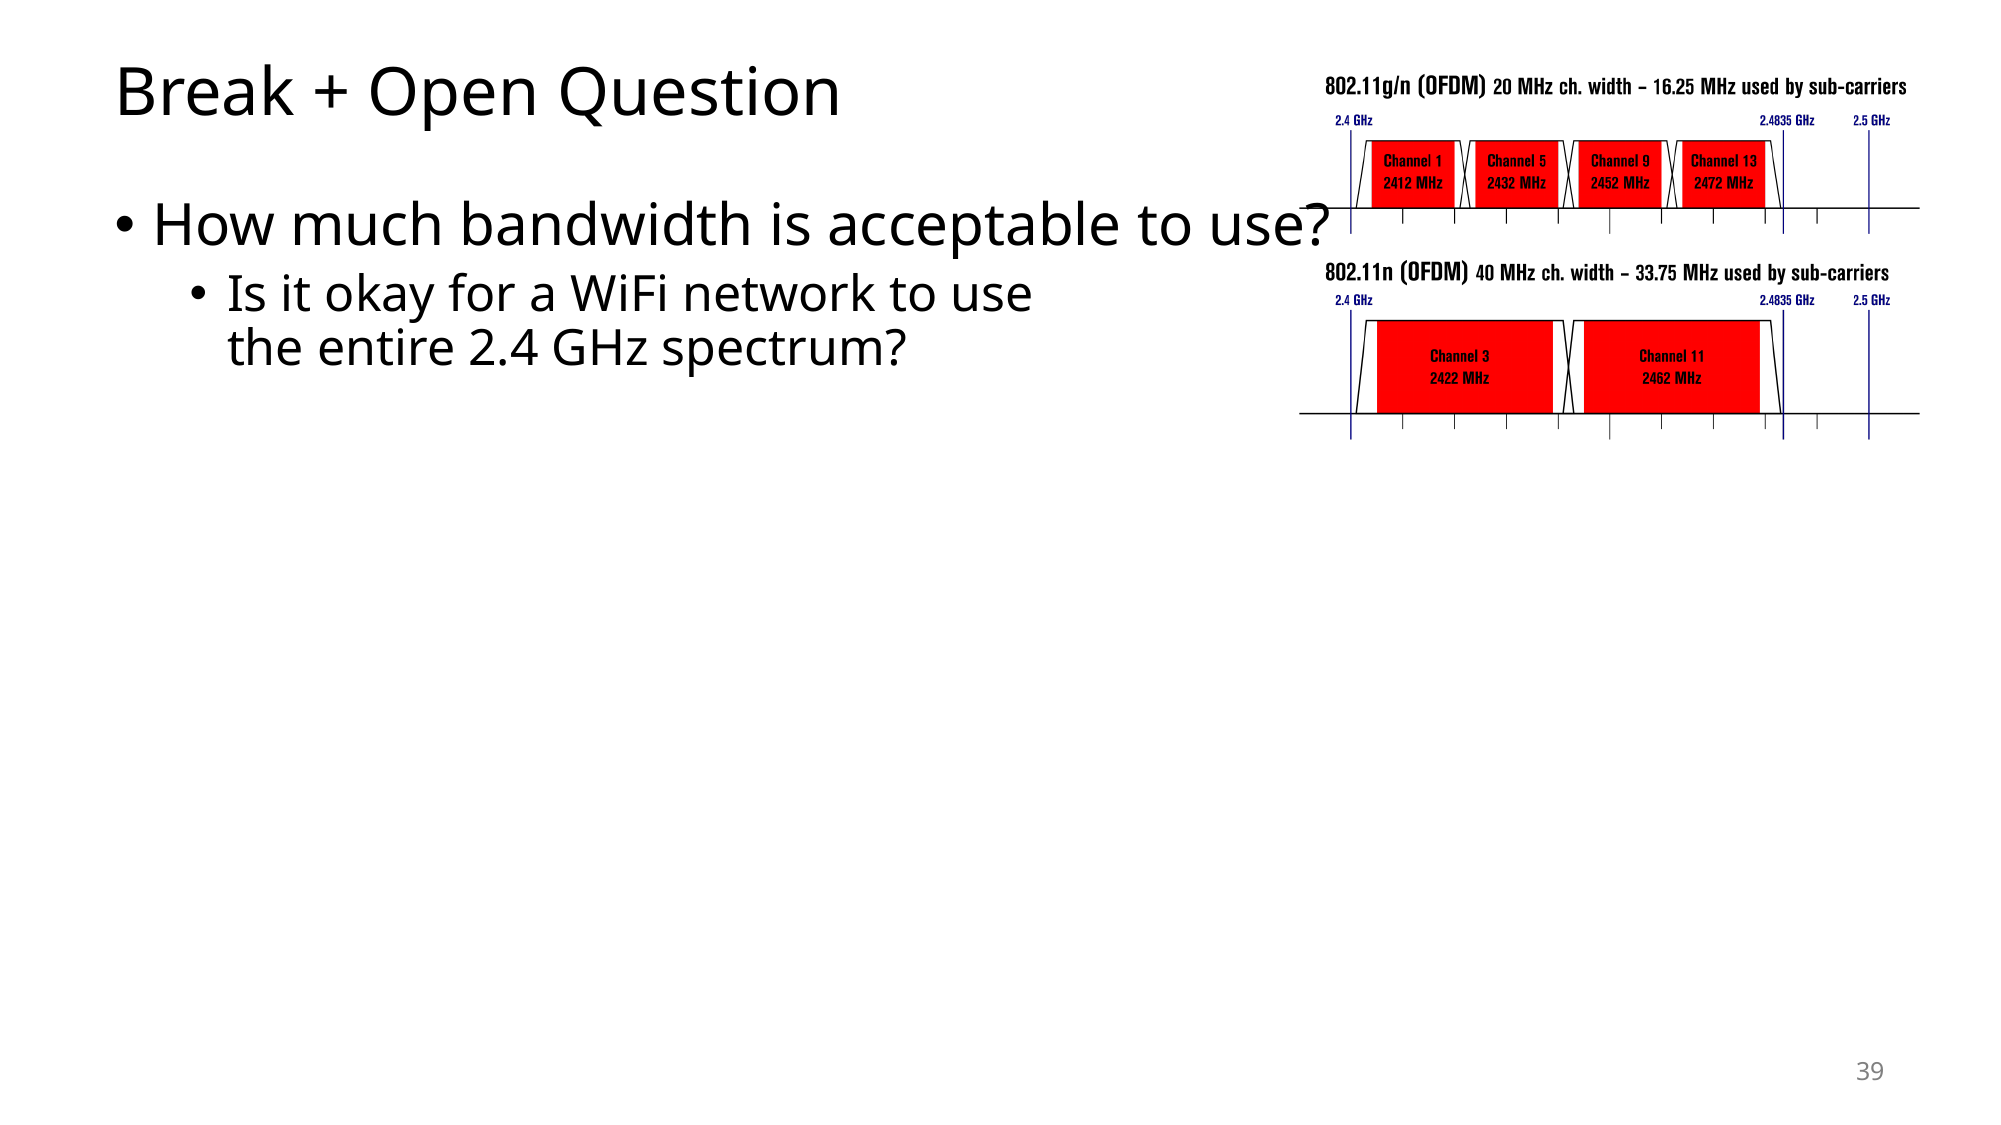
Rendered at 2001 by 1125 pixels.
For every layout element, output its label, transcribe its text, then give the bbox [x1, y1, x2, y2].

list How much bandwidth is acceptable to use? Is it okay for a WiFi network to use the entire 2.4 GHz spectrum? [99, 187, 1900, 1013]
title Break + Open Question [99, 37, 1900, 150]
slide_number 39 [1749, 1042, 1900, 1103]
picture [1299, 66, 1920, 456]
